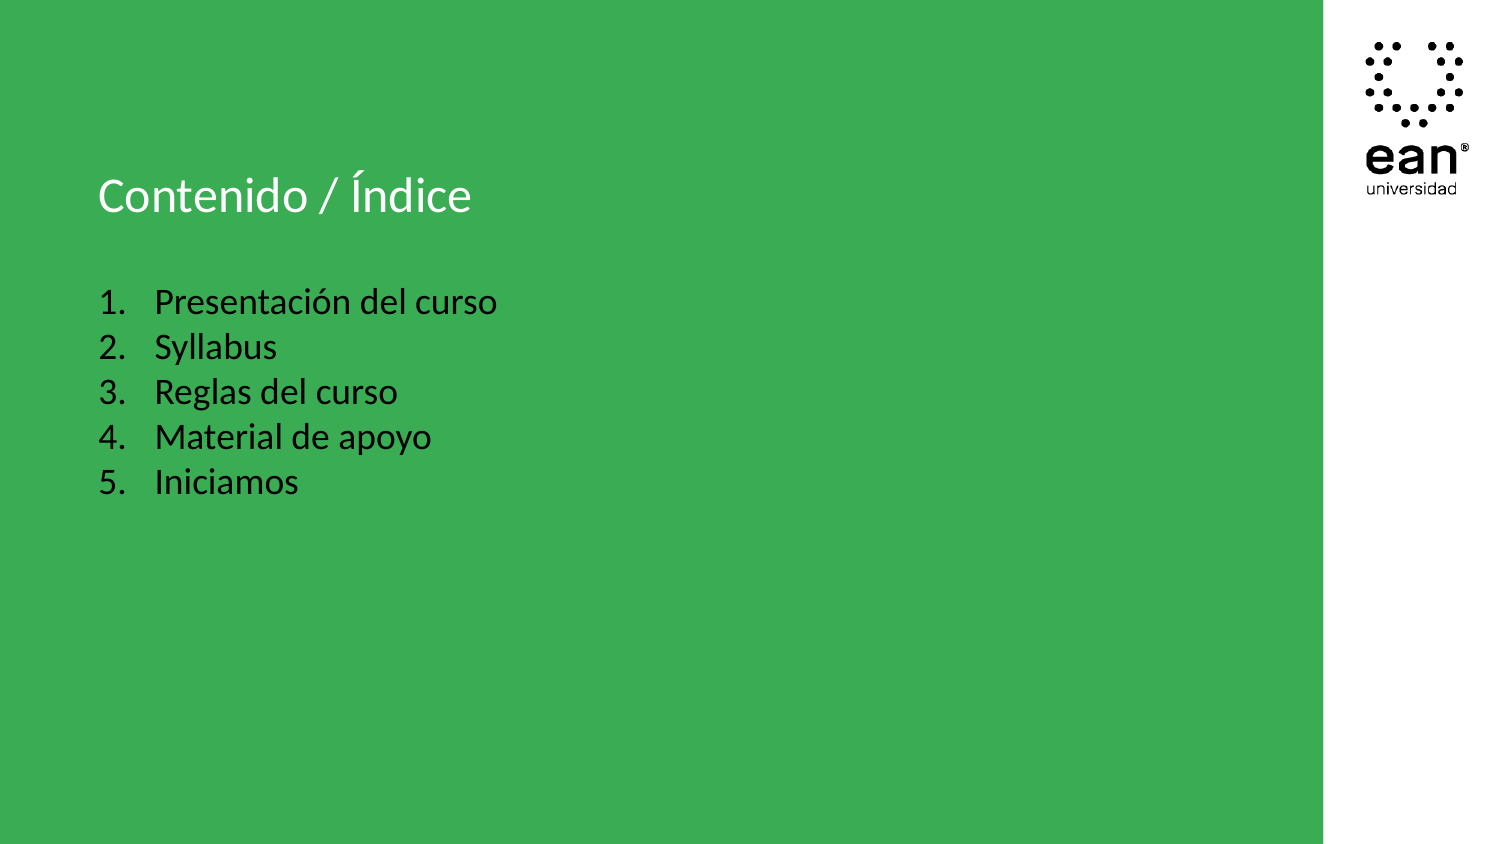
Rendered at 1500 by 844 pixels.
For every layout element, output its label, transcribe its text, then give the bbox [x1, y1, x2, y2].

text_box Contenido / Índice [83, 154, 841, 230]
text_box Presentación del curso Syllabus Reglas del curso Material de apoyo Iniciamos [83, 269, 1195, 555]
picture [0, 0, 1500, 844]
